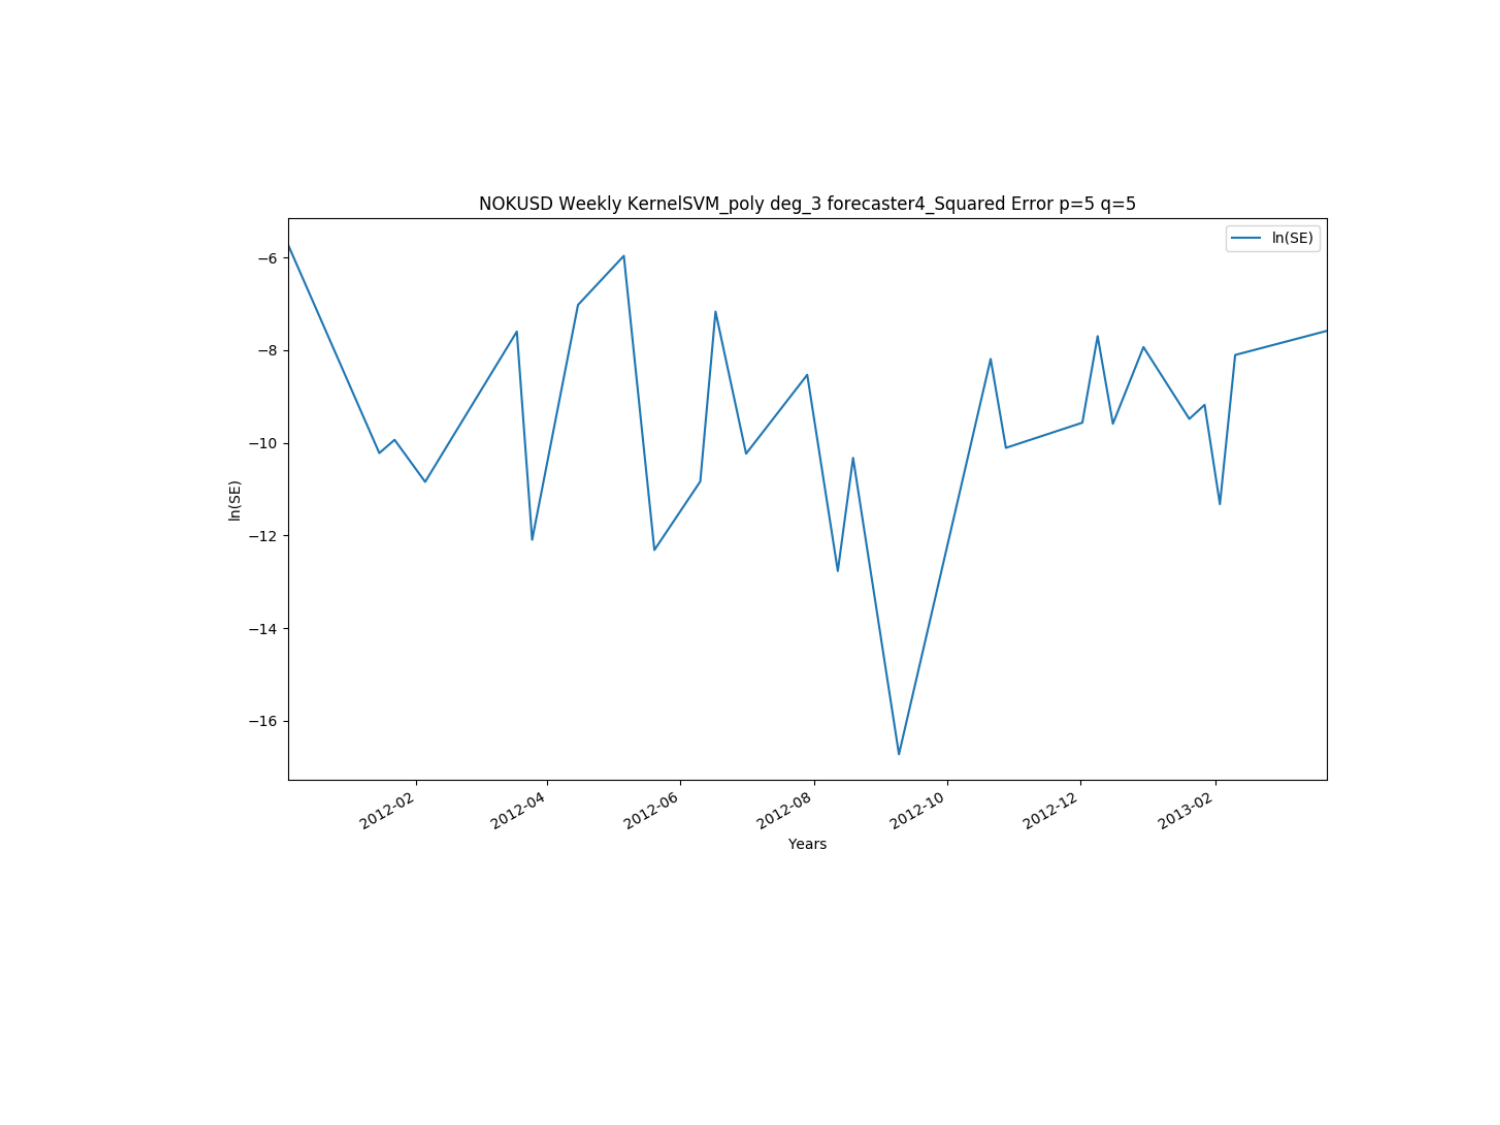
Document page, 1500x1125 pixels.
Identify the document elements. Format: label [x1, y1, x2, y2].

picture [119, 119, 1461, 946]
